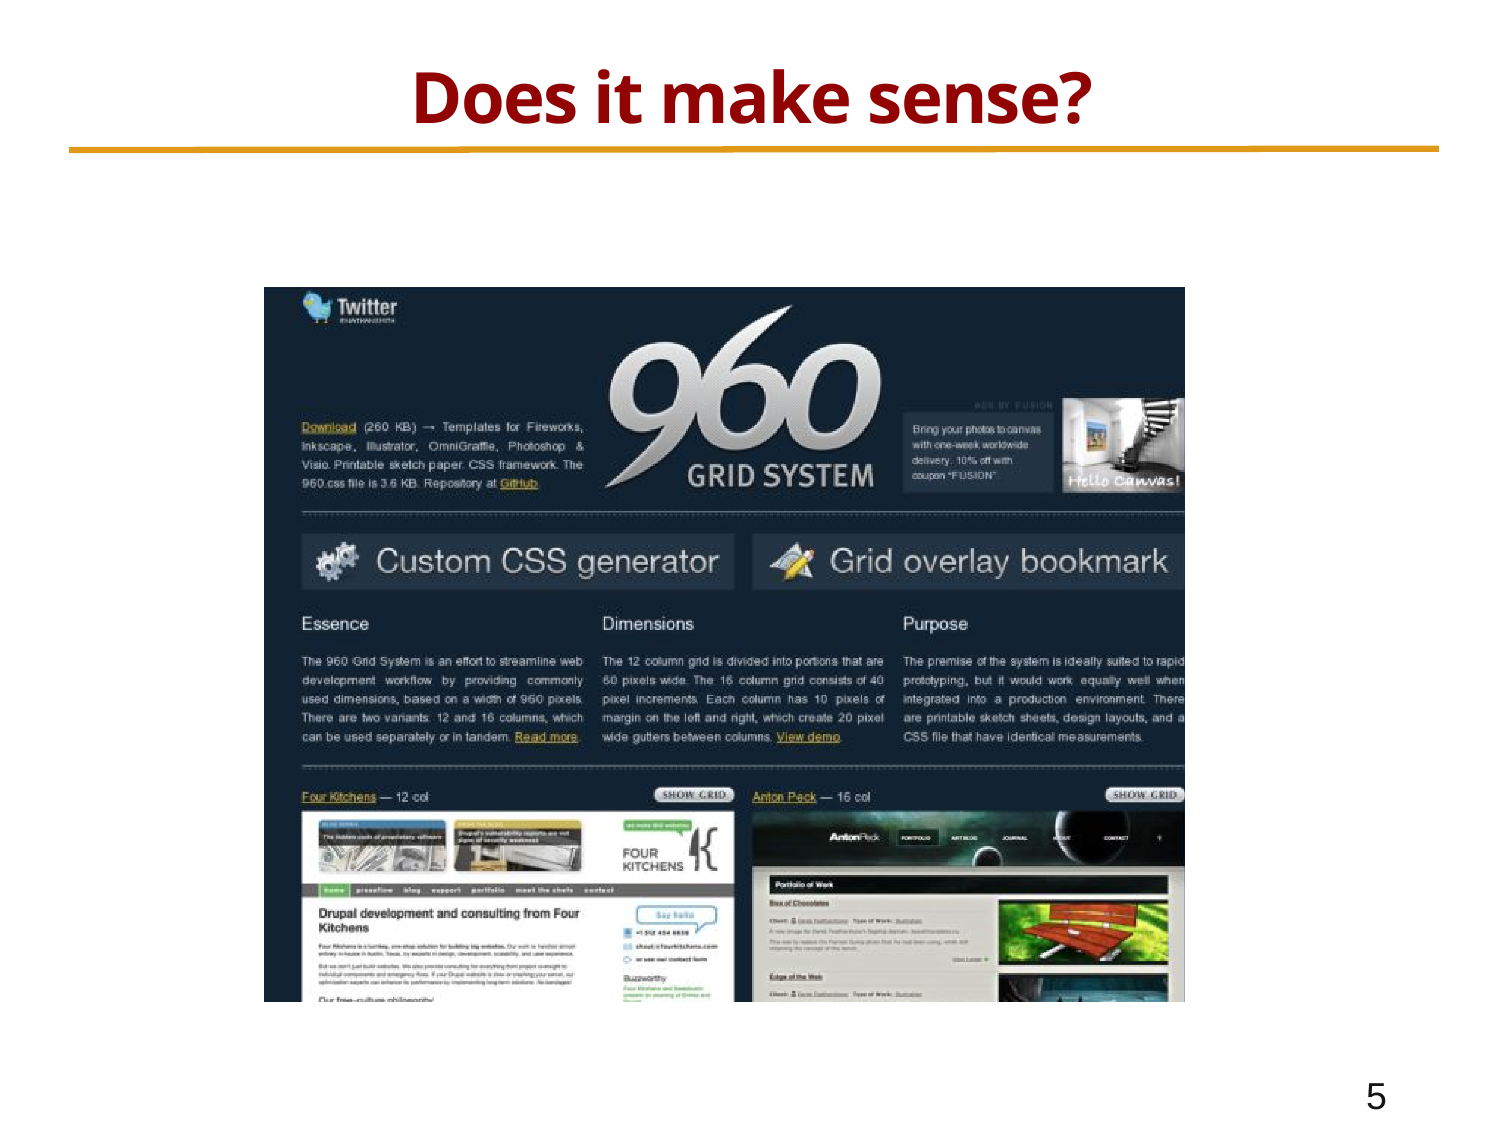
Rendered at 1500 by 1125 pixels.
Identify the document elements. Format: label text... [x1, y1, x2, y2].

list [263, 287, 1185, 1002]
title Does it make sense? [70, 45, 1434, 118]
